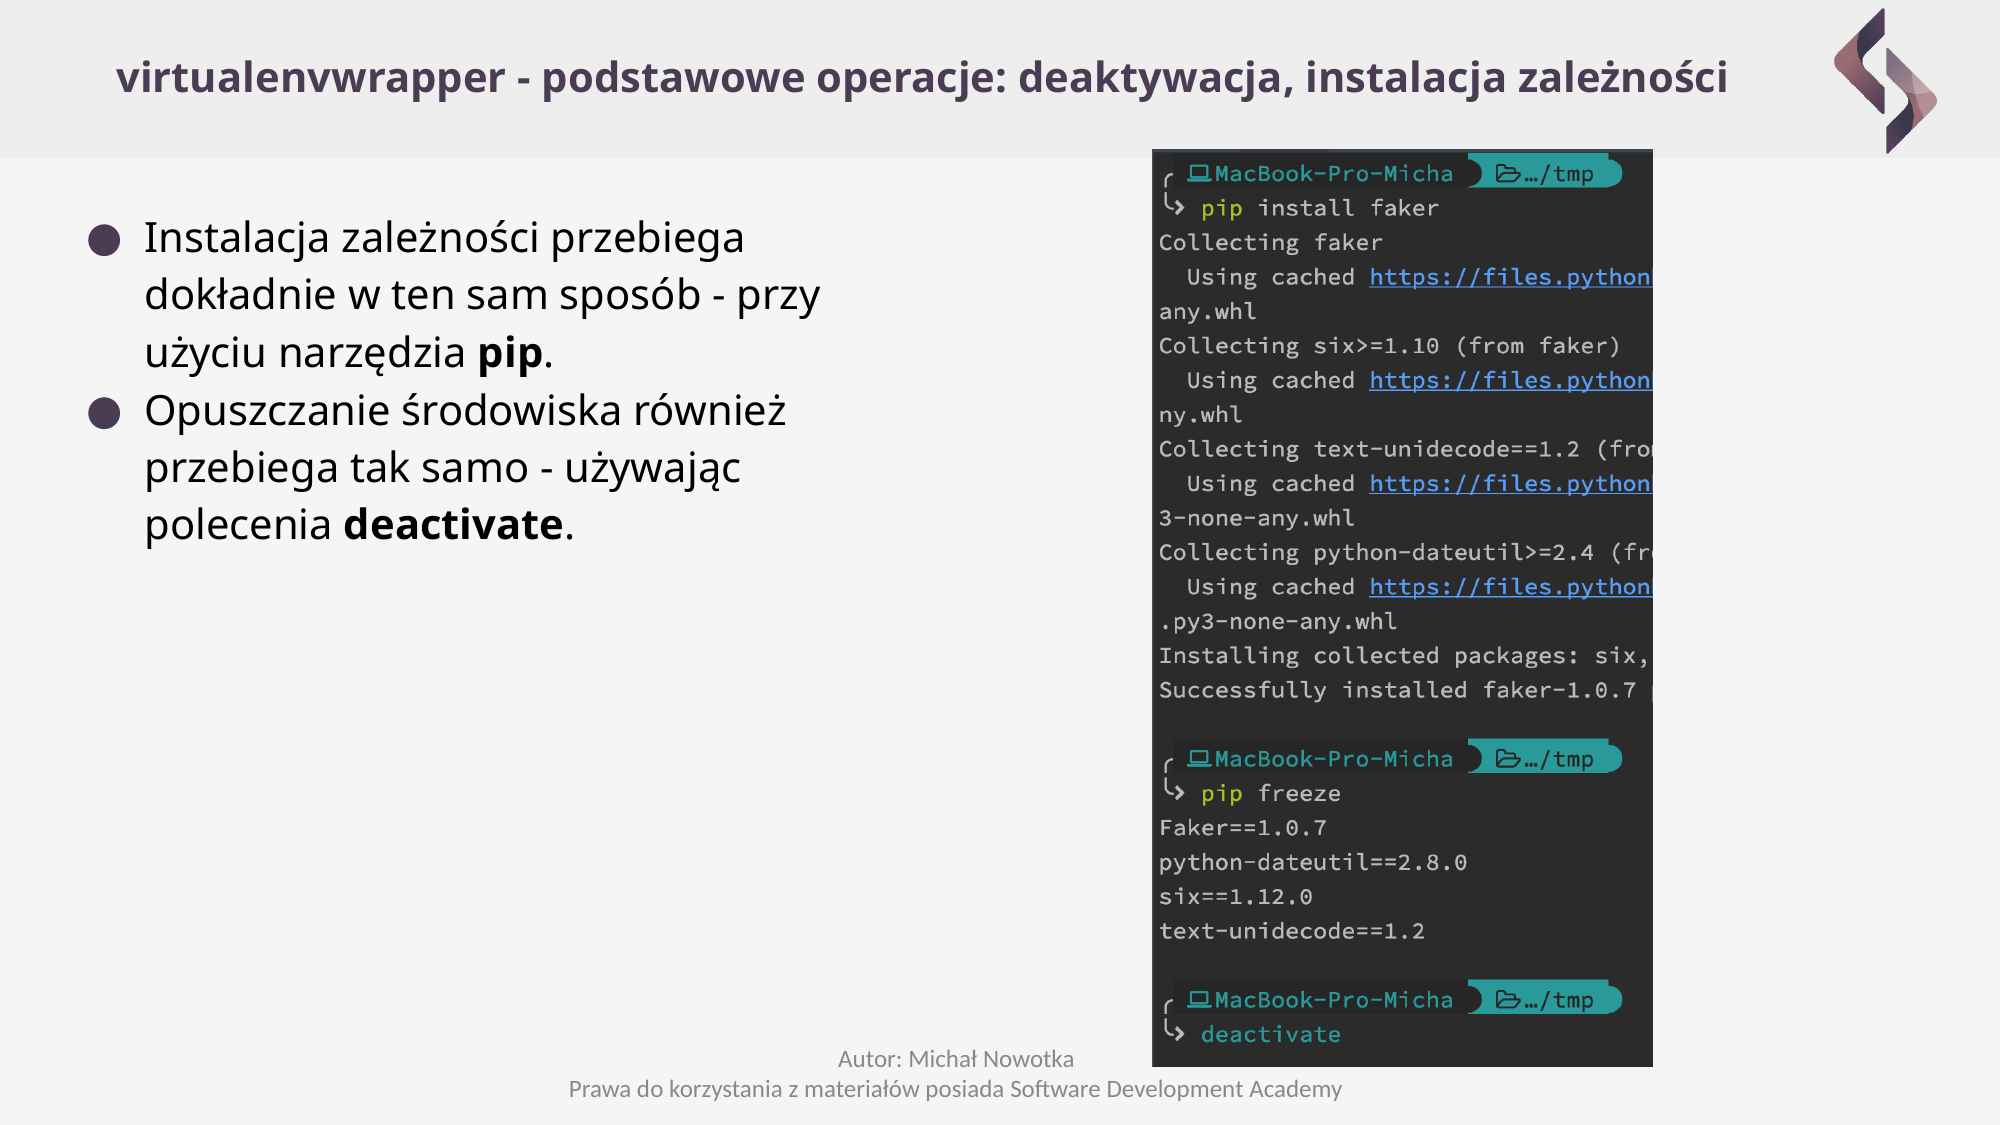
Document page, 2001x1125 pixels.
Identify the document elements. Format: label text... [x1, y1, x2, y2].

footer Autor: Michał Nowotka Prawa do korzystania z materiałów posiada Software Development Academy [486, 1042, 1427, 1103]
text_box Instalacja zależności przebiega dokładnie w ten sam sposób - przy użyciu narzędzia pip. Opuszczanie środowiska również przebiega tak samo - używając polecenia deactivate. [54, 188, 895, 1043]
title virtualenvwrapper - podstawowe operacje: deaktywacja, instalacja zależności [101, 0, 1788, 158]
picture [1787, 0, 2001, 166]
picture [1152, 149, 1653, 1067]
